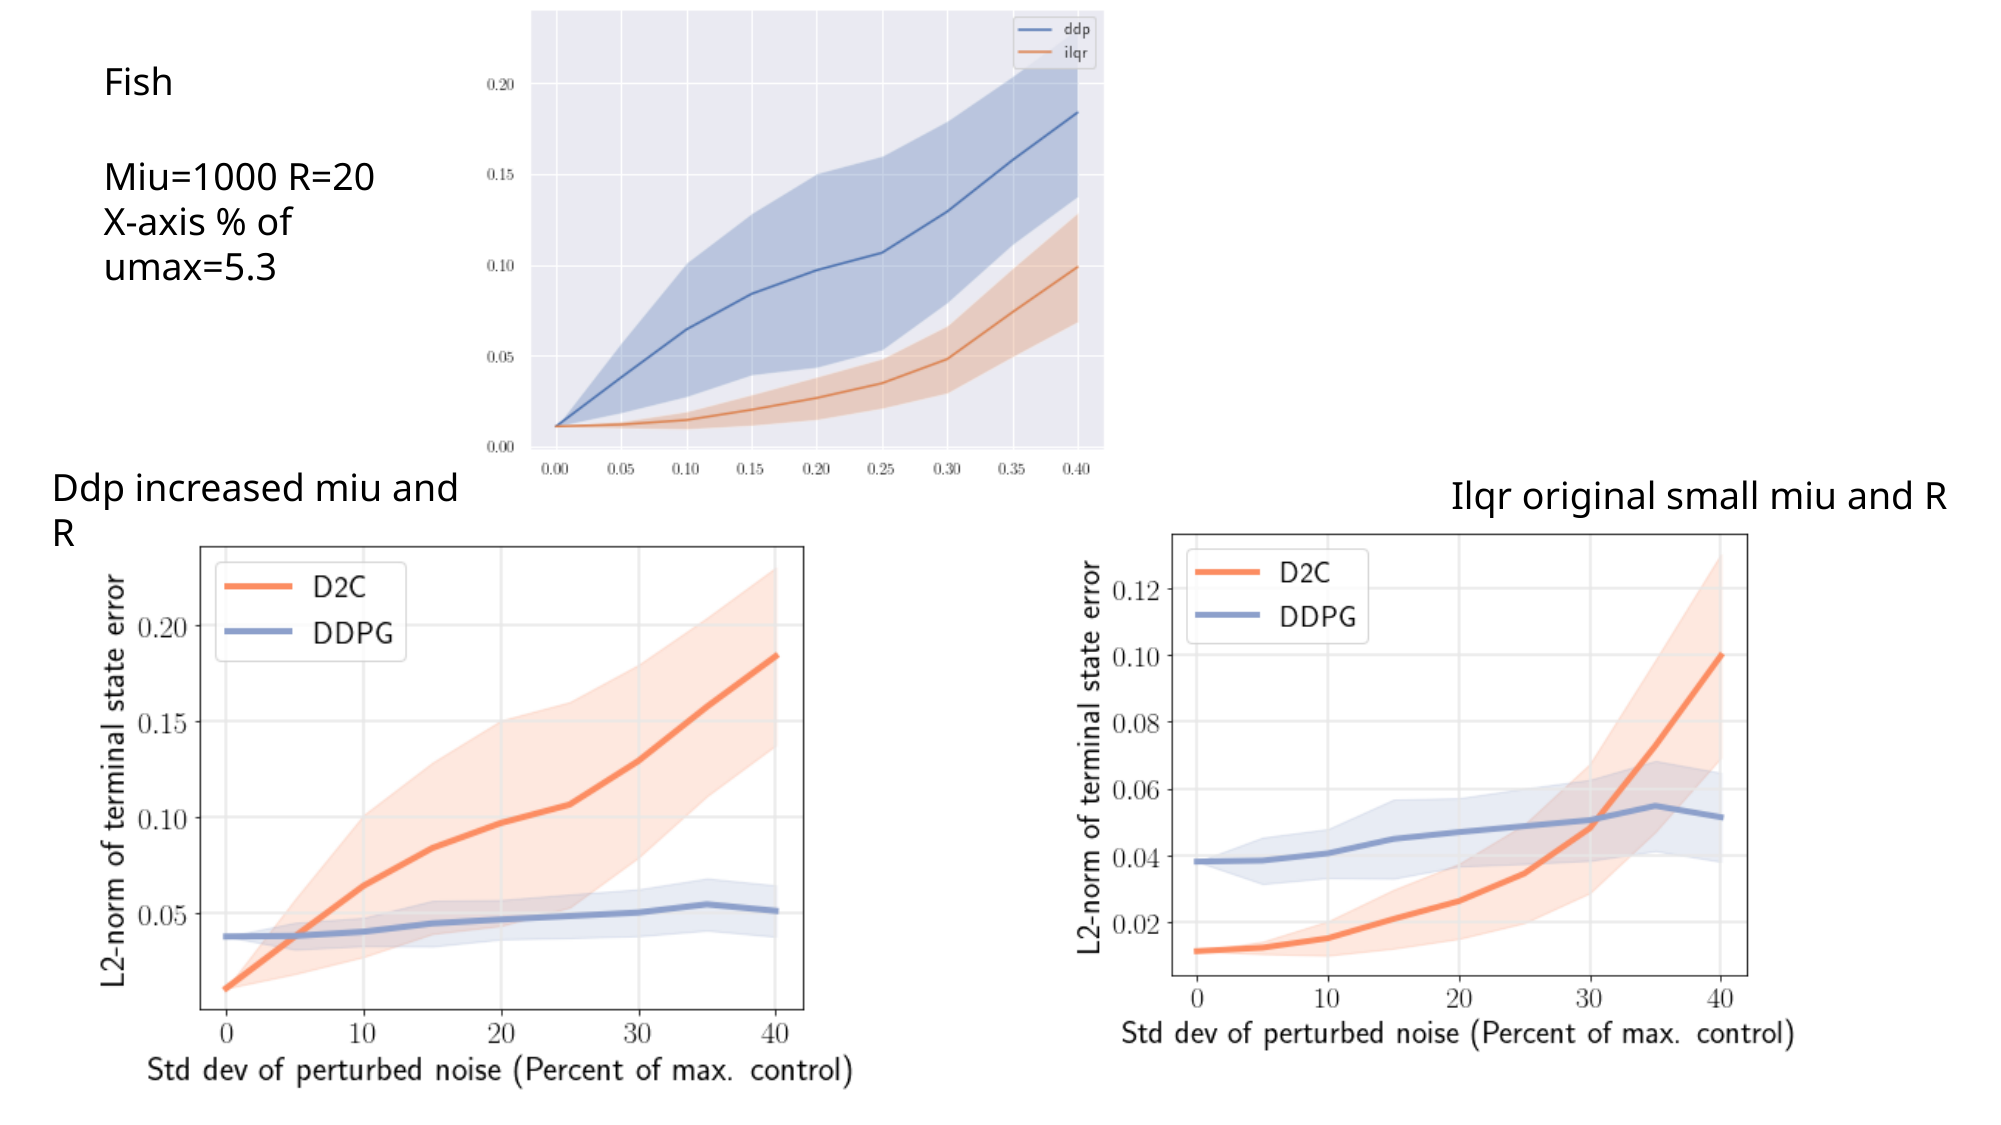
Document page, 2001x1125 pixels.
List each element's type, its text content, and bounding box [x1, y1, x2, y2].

text_box Ilqr original small miu and R [1436, 464, 1963, 525]
text_box Fish [88, 50, 477, 111]
picture [89, 537, 865, 1099]
text_box Ddp increased miu and R [36, 456, 478, 562]
picture [1067, 525, 1806, 1061]
picture [477, 0, 1113, 488]
text_box Miu=1000 R=20 X-axis % of umax=5.3 [88, 145, 477, 296]
